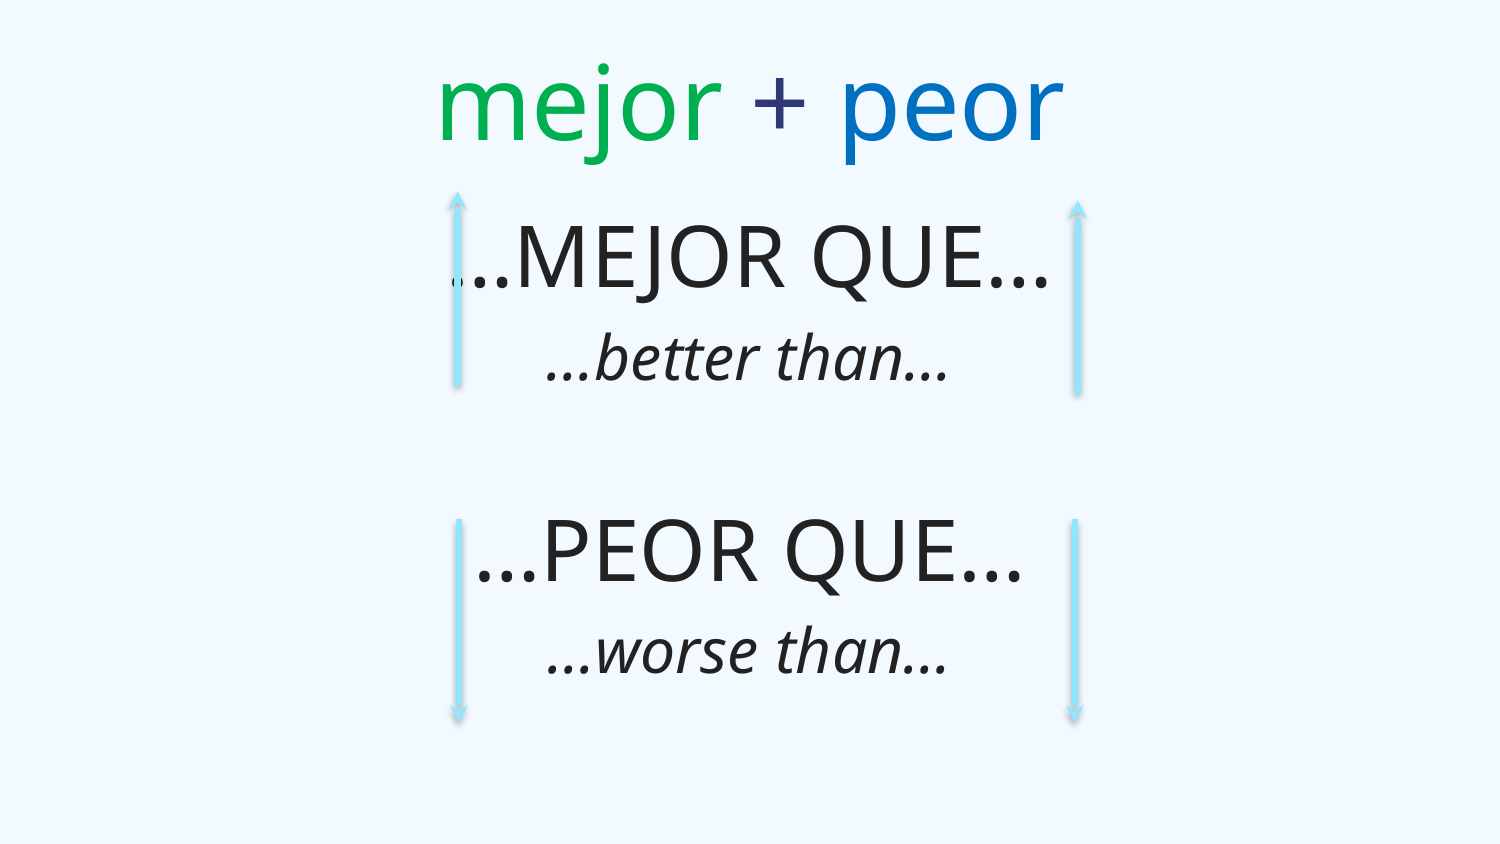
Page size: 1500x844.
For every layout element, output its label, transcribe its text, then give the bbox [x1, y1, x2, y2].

title mejor + peor [75, 28, 1425, 169]
list …MEJOR QUE… …better than… …PEOR QUE… …worse than… [75, 196, 1425, 751]
